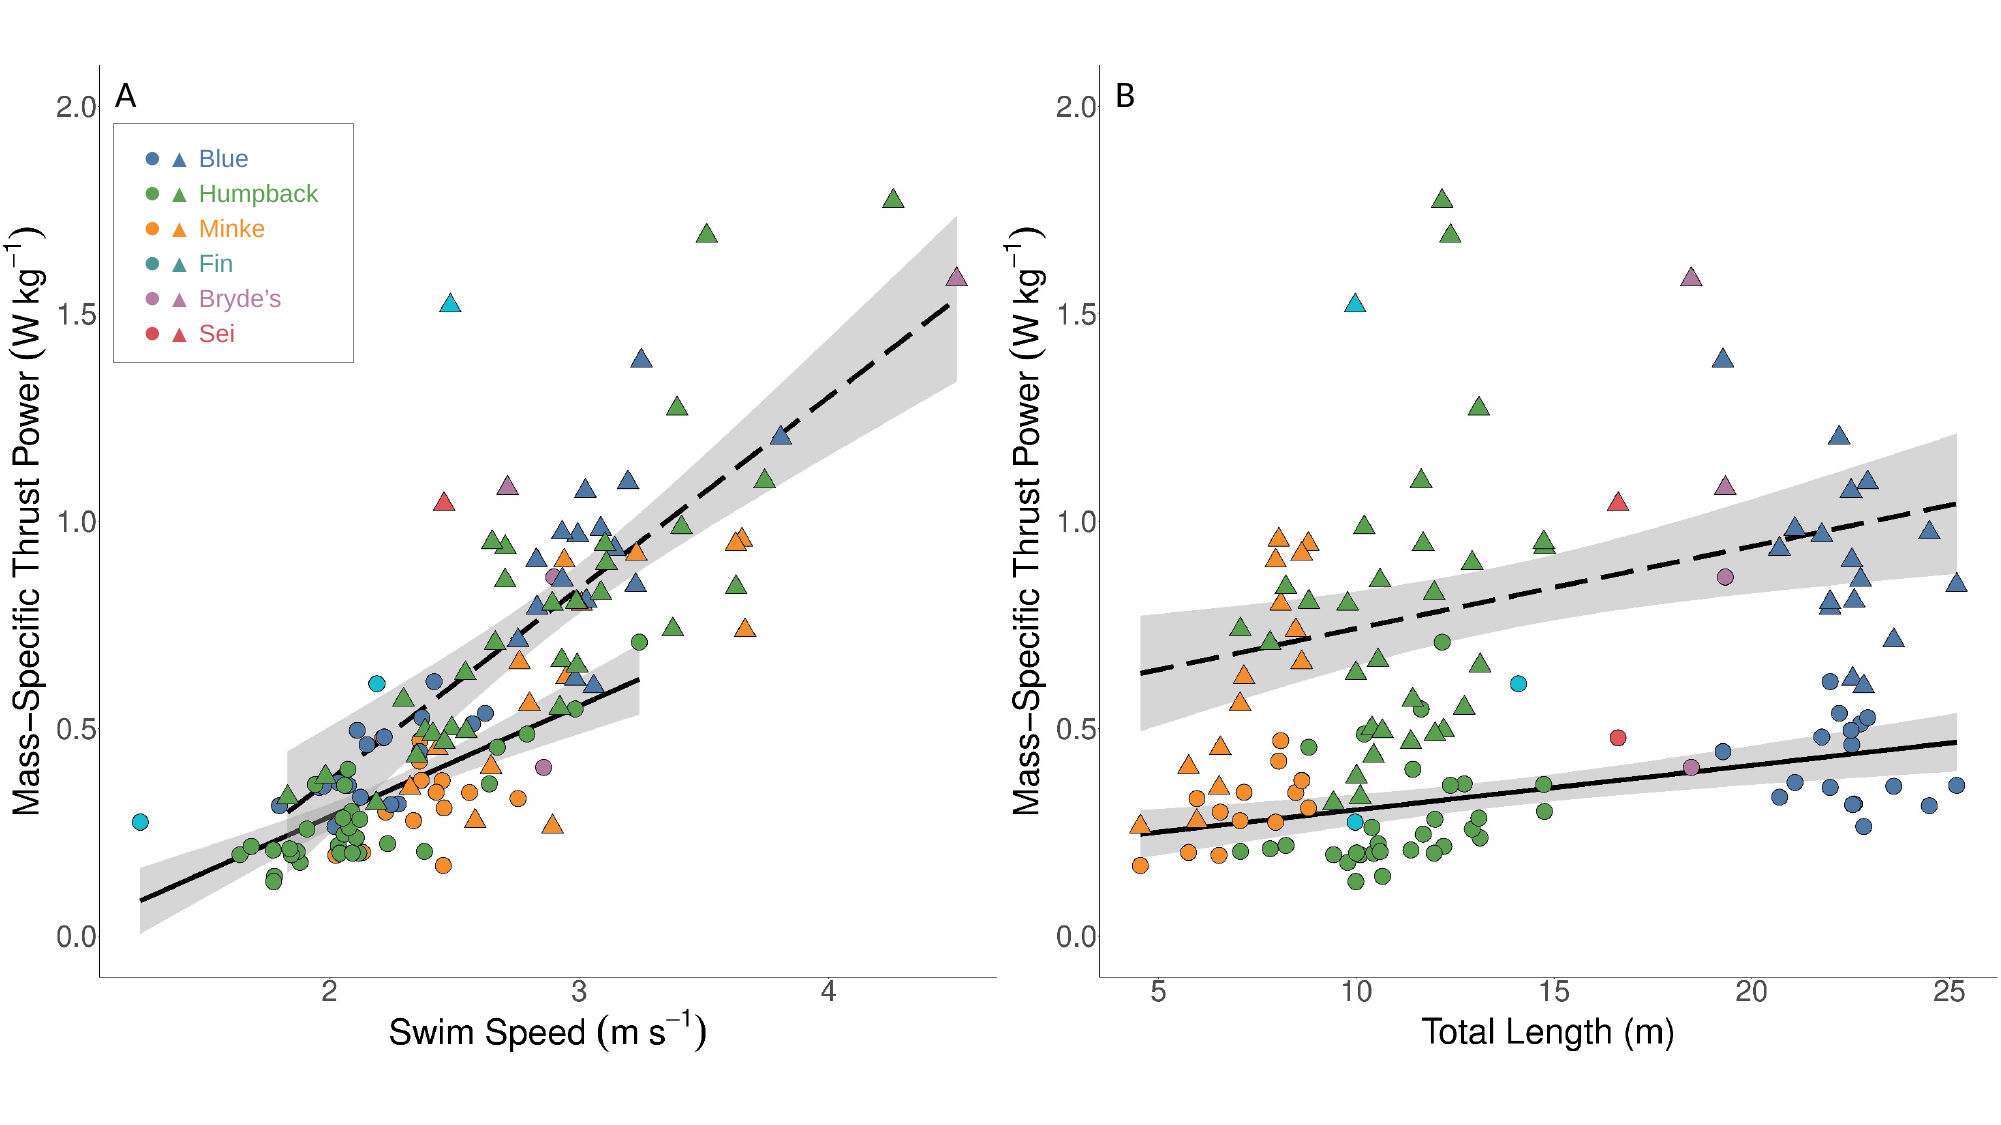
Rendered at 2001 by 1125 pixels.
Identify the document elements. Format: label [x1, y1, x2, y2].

picture [0, 62, 2000, 1063]
